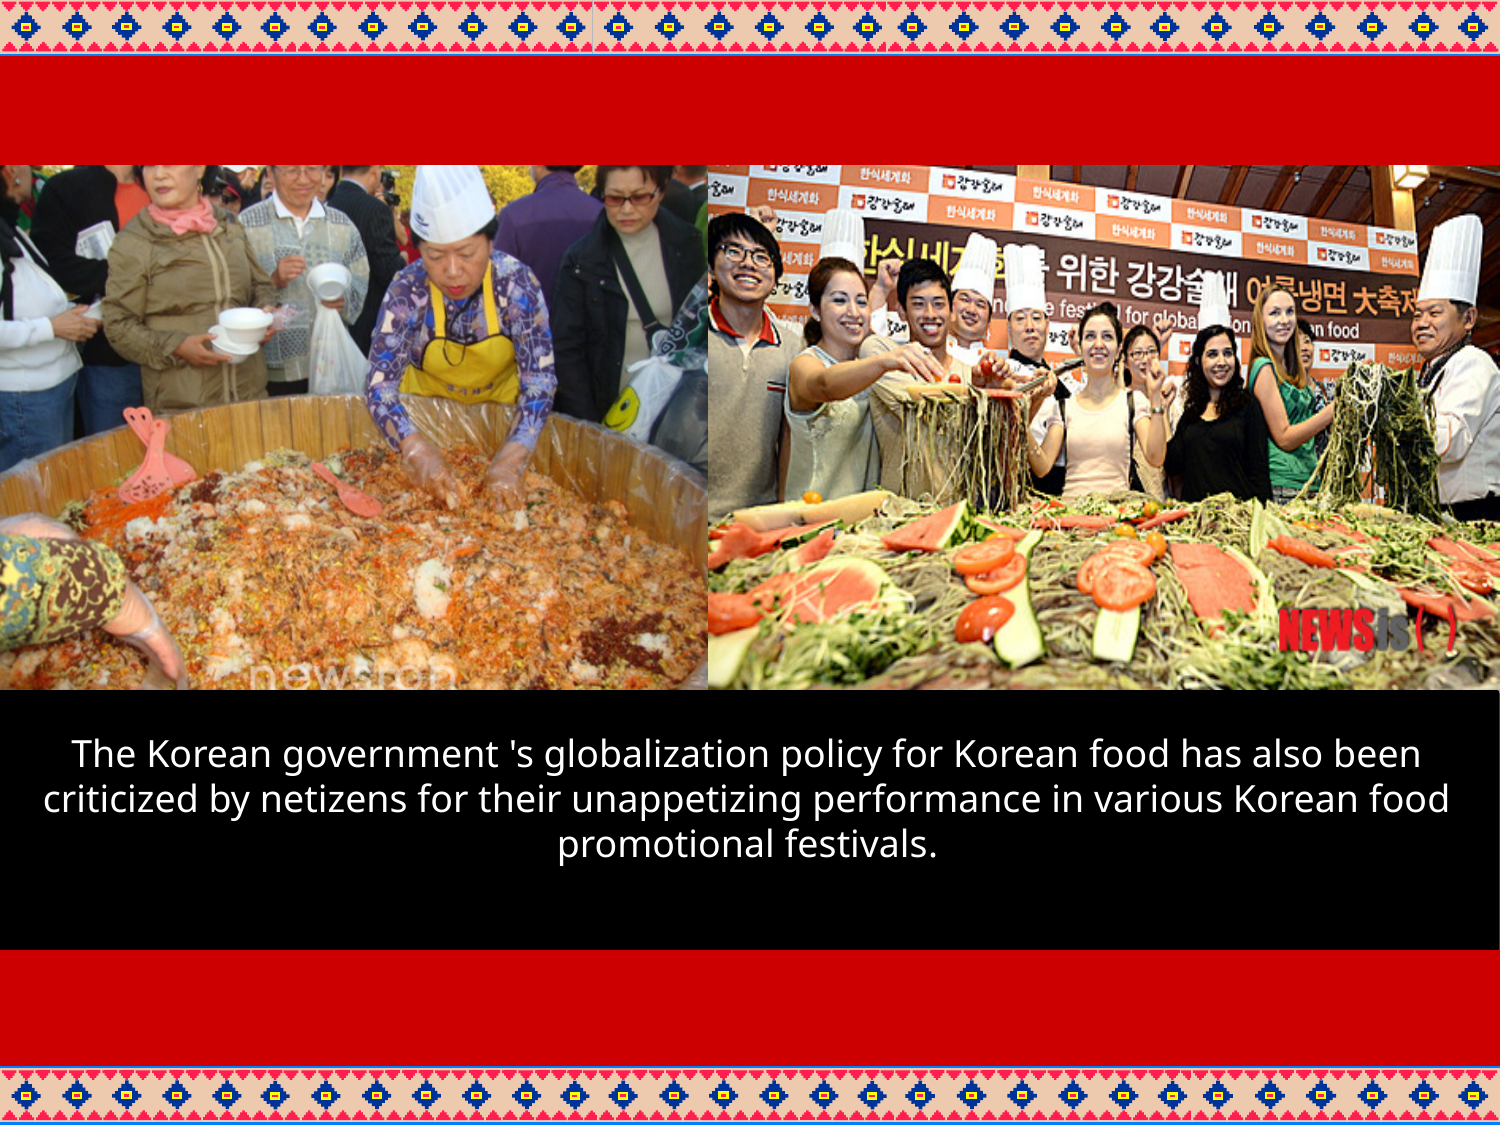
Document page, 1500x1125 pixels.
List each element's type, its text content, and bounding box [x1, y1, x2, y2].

picture [0, 0, 1500, 57]
text_box The Korean government 's globalization policy for Korean food has also been criticized by netizens for their unappetizing performance in various Korean food promotional festivals. [0, 701, 1499, 950]
picture [0, 165, 1500, 693]
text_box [0, 1065, 1500, 1125]
